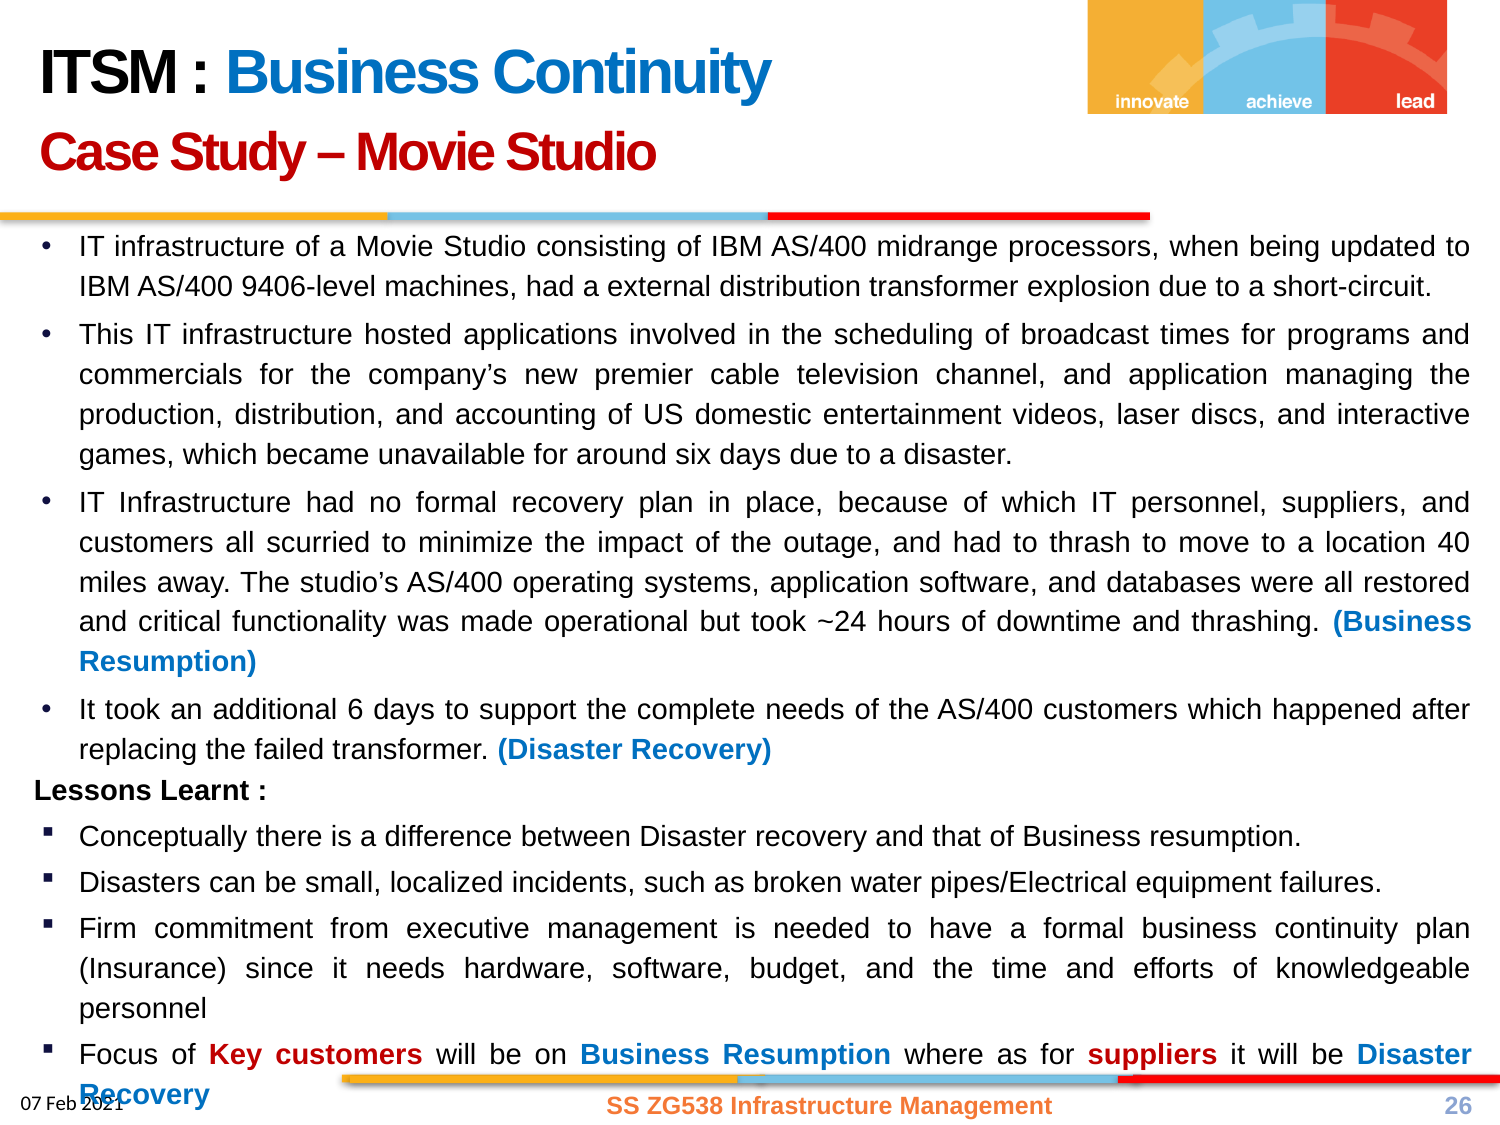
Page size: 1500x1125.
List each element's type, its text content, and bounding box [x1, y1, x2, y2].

list ITSM : Business Continuity Case Study – Movie Studio [24, 0, 1113, 213]
list IT infrastructure of a Movie Studio consisting of IBM AS/400 midrange processors, when being updated to IBM AS/400 9406-level machines, had a external distribution transformer explosion due to a short-circuit. This IT infrastructure hosted applications involved in the scheduling of broadcast times for programs and commercials for the company’s new premier cable television channel, and application managing the production, distribution, and accounting of US domestic entertainment videos, laser discs, and interactive games, which became unavailable for around six days due to a disaster. IT Infrastructure had no formal recovery plan in place, because of which IT personnel, suppliers, and customers all scurried to minimize the impact of the outage, and had to thrash to move to a location 40 miles away. The studio’s AS/400 operating systems, application software, and databases were all restored and critical functionality was made operational but took ~24 hours of downtime and thrashing. (Business Resumption) It took an additional 6 days to support the complete needs of the AS/400 customers which happened after replacing the failed transformer. (Disaster Recovery) Lessons Learnt : Conceptually there is a difference between Disaster recovery and that of Business resumption. Disasters can be small, localized incidents, such as broken water pipes/Electrical equipment failures. Firm commitment from executive management is needed to have a formal business continuity plan (Insurance) since it needs hardware, software, budget, and the time and efforts of knowledgeable personnel Focus of Key customers will be on Business Resumption where as for suppliers it will be Disaster Recovery [18, 215, 1488, 1075]
slide_number 26 [1137, 1074, 1488, 1125]
footer SS ZG538 Infrastructure Management [587, 1074, 1073, 1125]
picture [1113, 0, 1448, 114]
